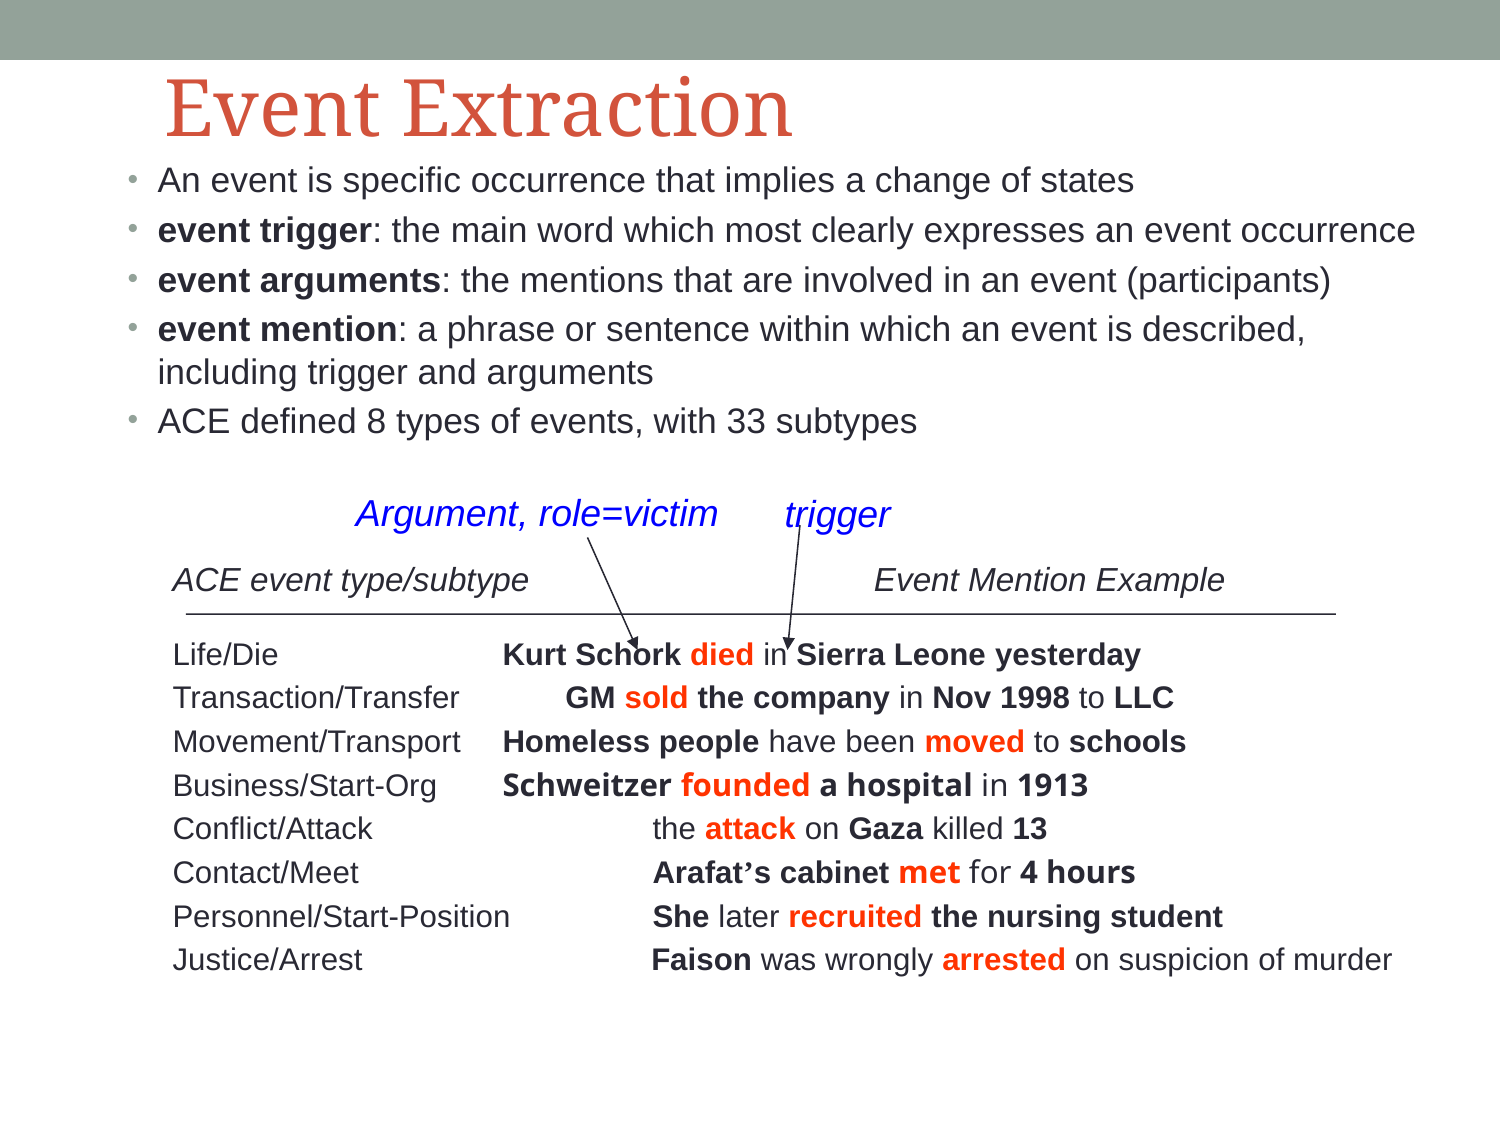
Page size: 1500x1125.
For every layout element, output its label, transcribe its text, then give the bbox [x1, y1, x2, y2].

text_box Event Extraction [149, 49, 1500, 237]
text_box Argument, role=victim [474, 485, 600, 536]
text_box [782, 538, 799, 650]
list An event is specific occurrence that implies a change of states event trigger: the main word which most clearly expresses an event occurrence event arguments: the mentions that are involved in an event (participants) event mention: a phrase or sentence within which an event is described, including trigger and arguments ACE defined 8 types of events, with 33 subtypes ACE event type/subtype Event Mention Example Life/Die Kurt Schork died in Sierra Leone yesterday Transaction/Transfer GM sold the company in Nov 1998 to LLC Movement/Transport Homeless people have been moved to schools Business/Start-Org Schweitzer founded a hospital in 1913 Conflict/Attack the attack on Gaza killed 13 Contact/Meet Arafat’s cabinet met for 4 hours Personnel/Start-Position She later recruited the nursing student Justice/Arrest Faison was wrongly arrested on suspicion of murder [112, 149, 1463, 1059]
text_box [587, 537, 639, 650]
text_box trigger [774, 487, 900, 538]
